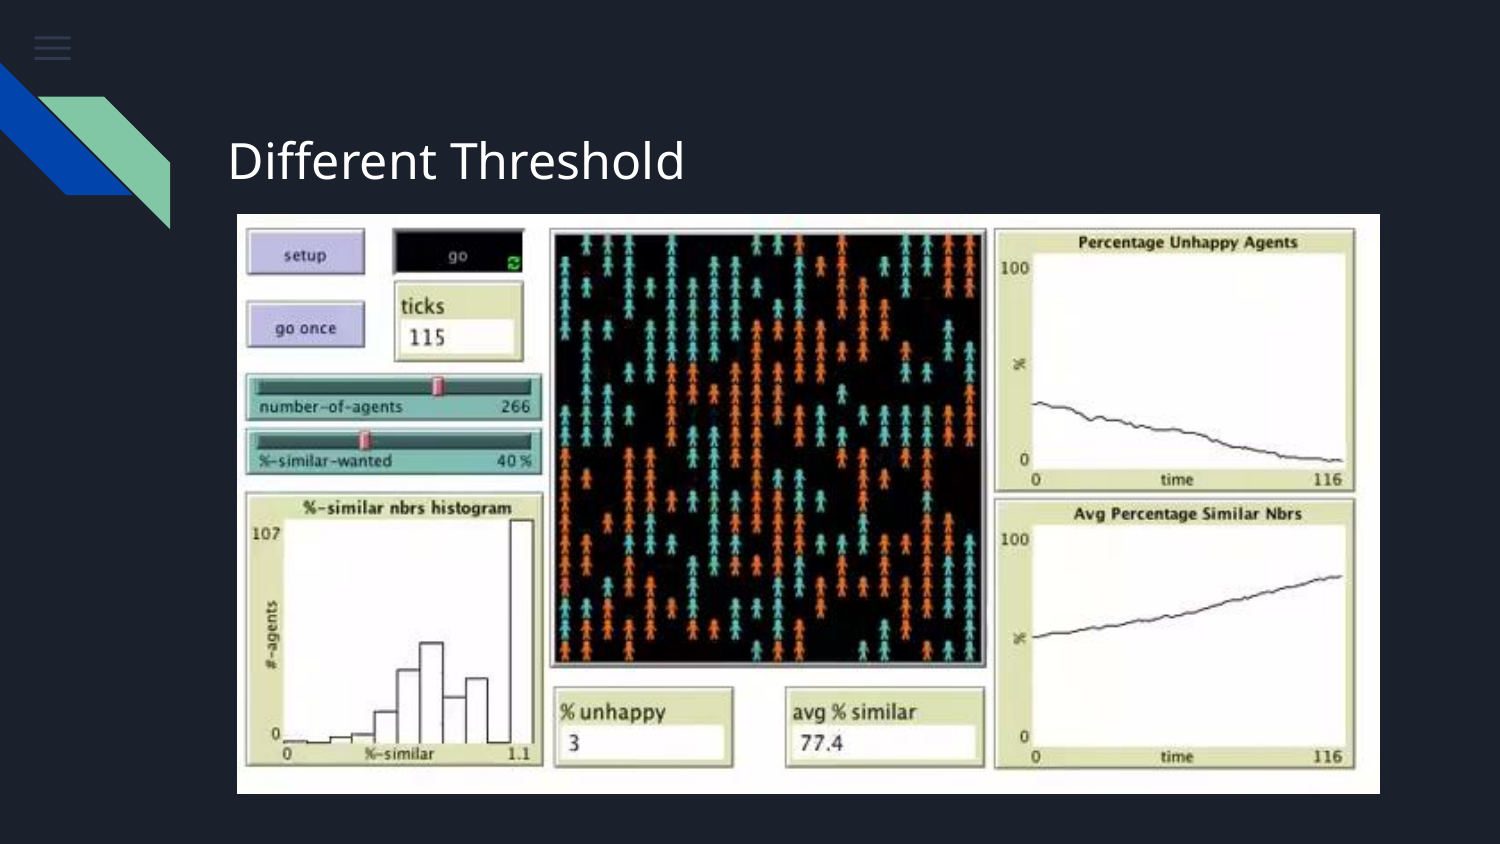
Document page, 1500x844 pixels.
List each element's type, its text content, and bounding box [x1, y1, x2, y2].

title Different Threshold [212, 114, 1368, 265]
picture [237, 214, 1380, 794]
